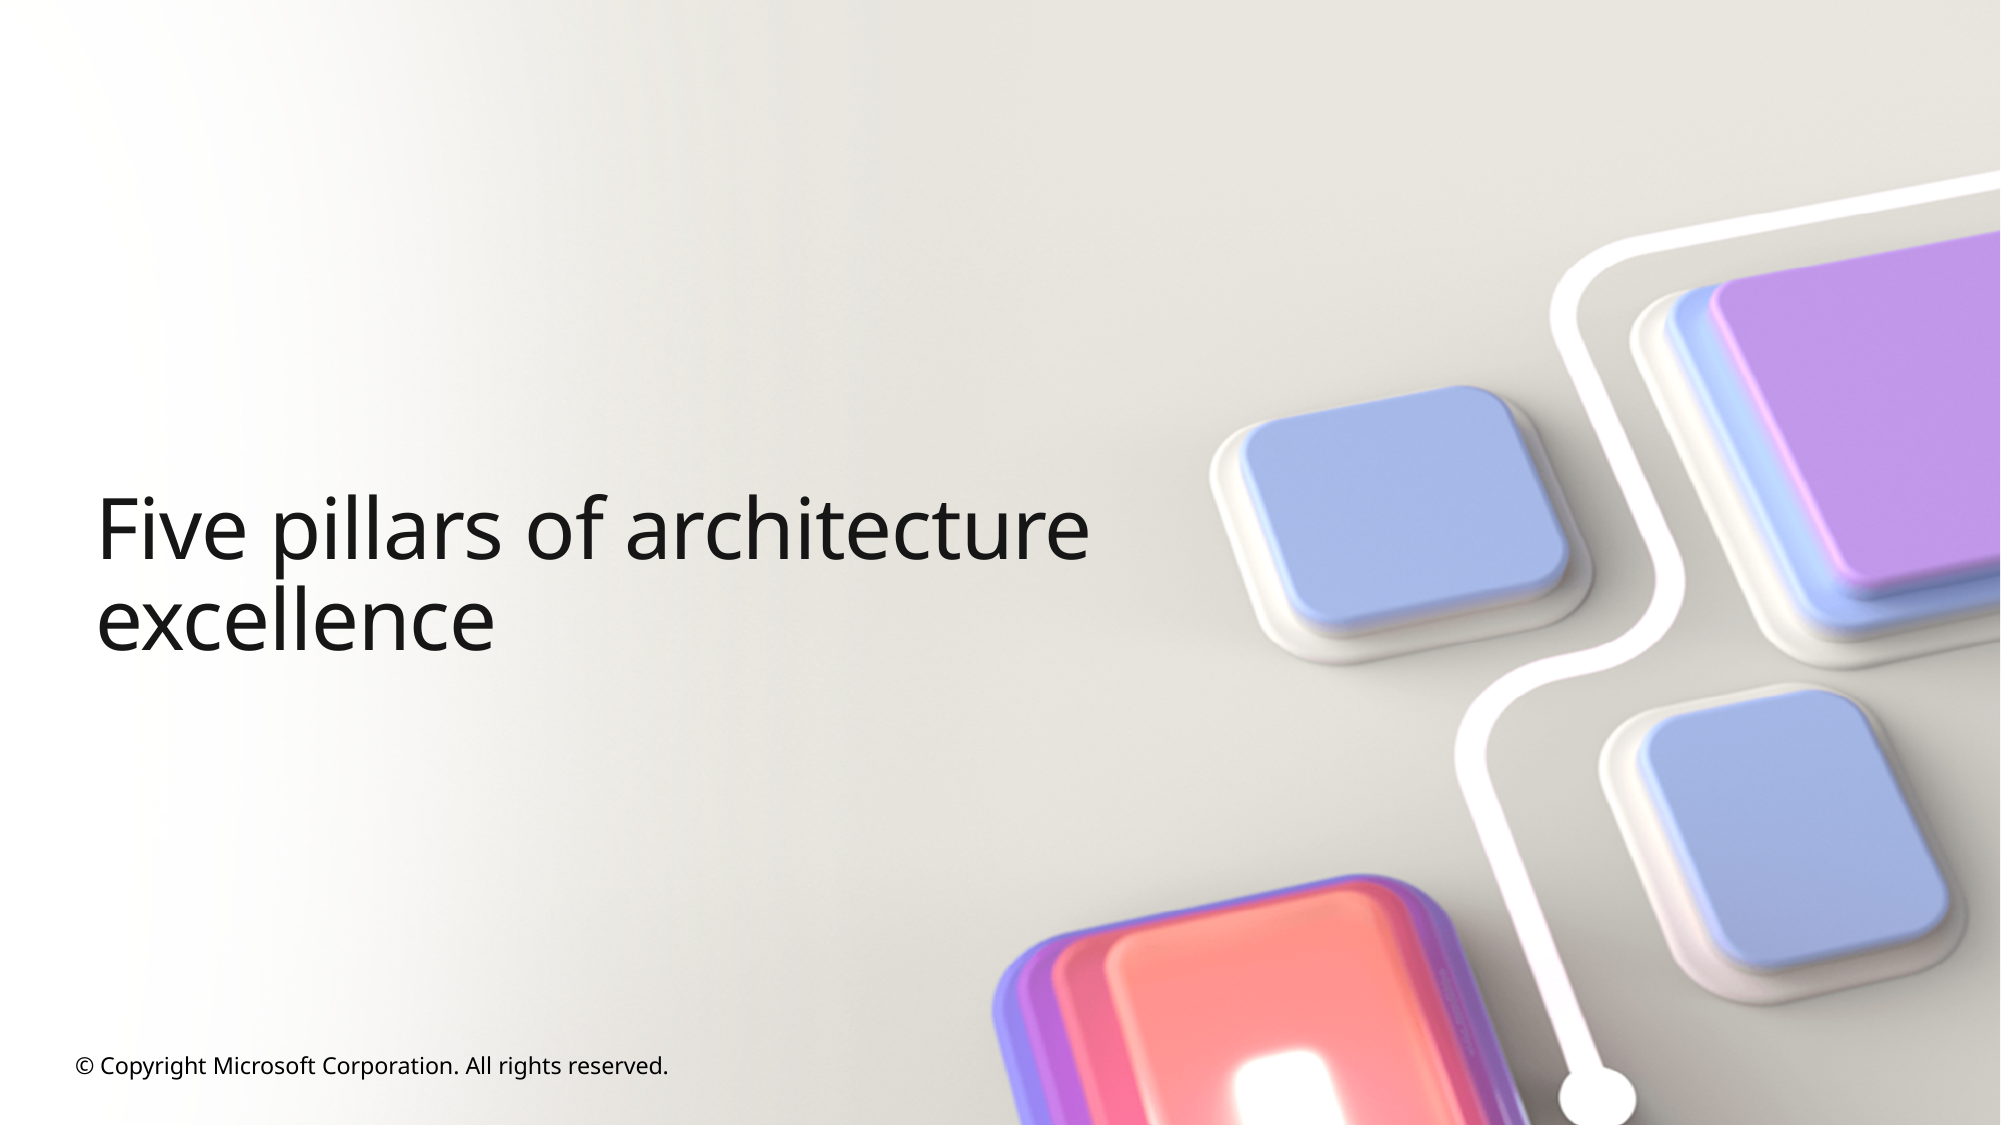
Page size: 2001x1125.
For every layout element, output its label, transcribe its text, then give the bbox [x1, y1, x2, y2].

picture [0, 0, 2001, 1125]
title Five pillars of architecture excellence [95, 483, 1158, 670]
